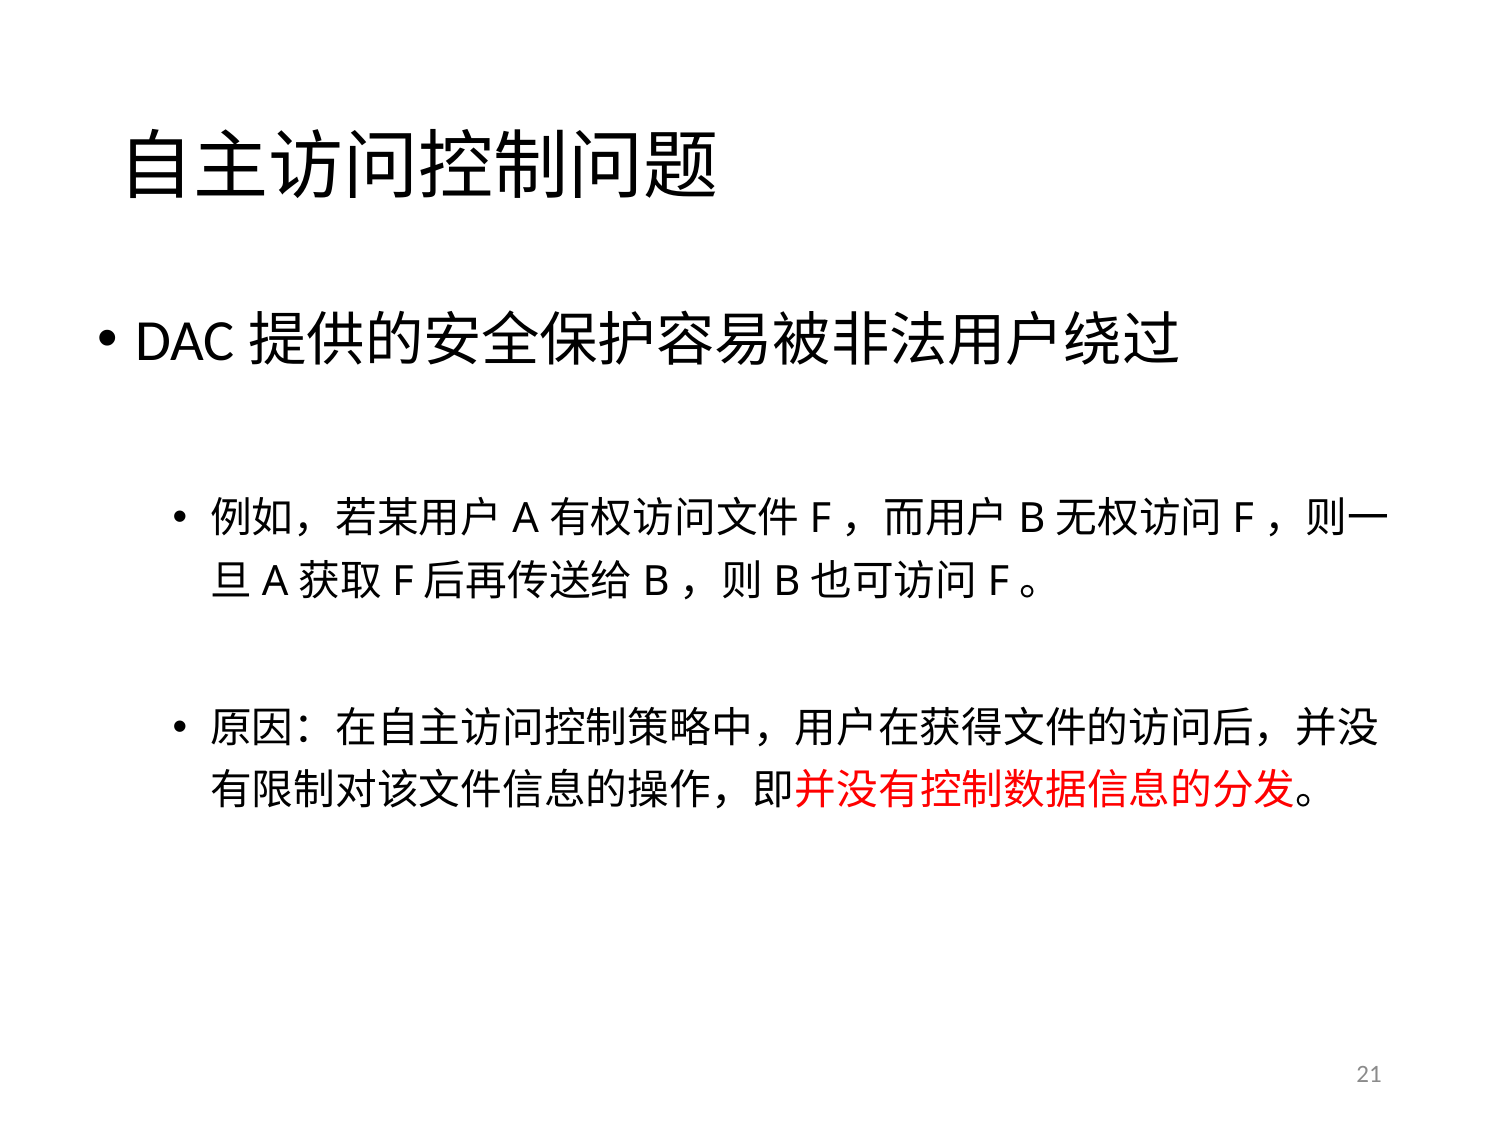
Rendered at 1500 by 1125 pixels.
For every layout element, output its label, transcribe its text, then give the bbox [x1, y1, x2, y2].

list DAC提供的安全保护容易被非法用户绕过 例如，若某用户A有权访问文件F，而用户B无权访问F，则一旦A获取F后再传送给B，则B也可访问F。 原因：在自主访问控制策略中，用户在获得文件的访问后，并没有限制对该文件信息的操作，即并没有控制数据信息的分发。 [82, 277, 1418, 942]
title 自主访问控制问题 [103, 59, 1397, 277]
slide_number 21 [1059, 1042, 1397, 1103]
